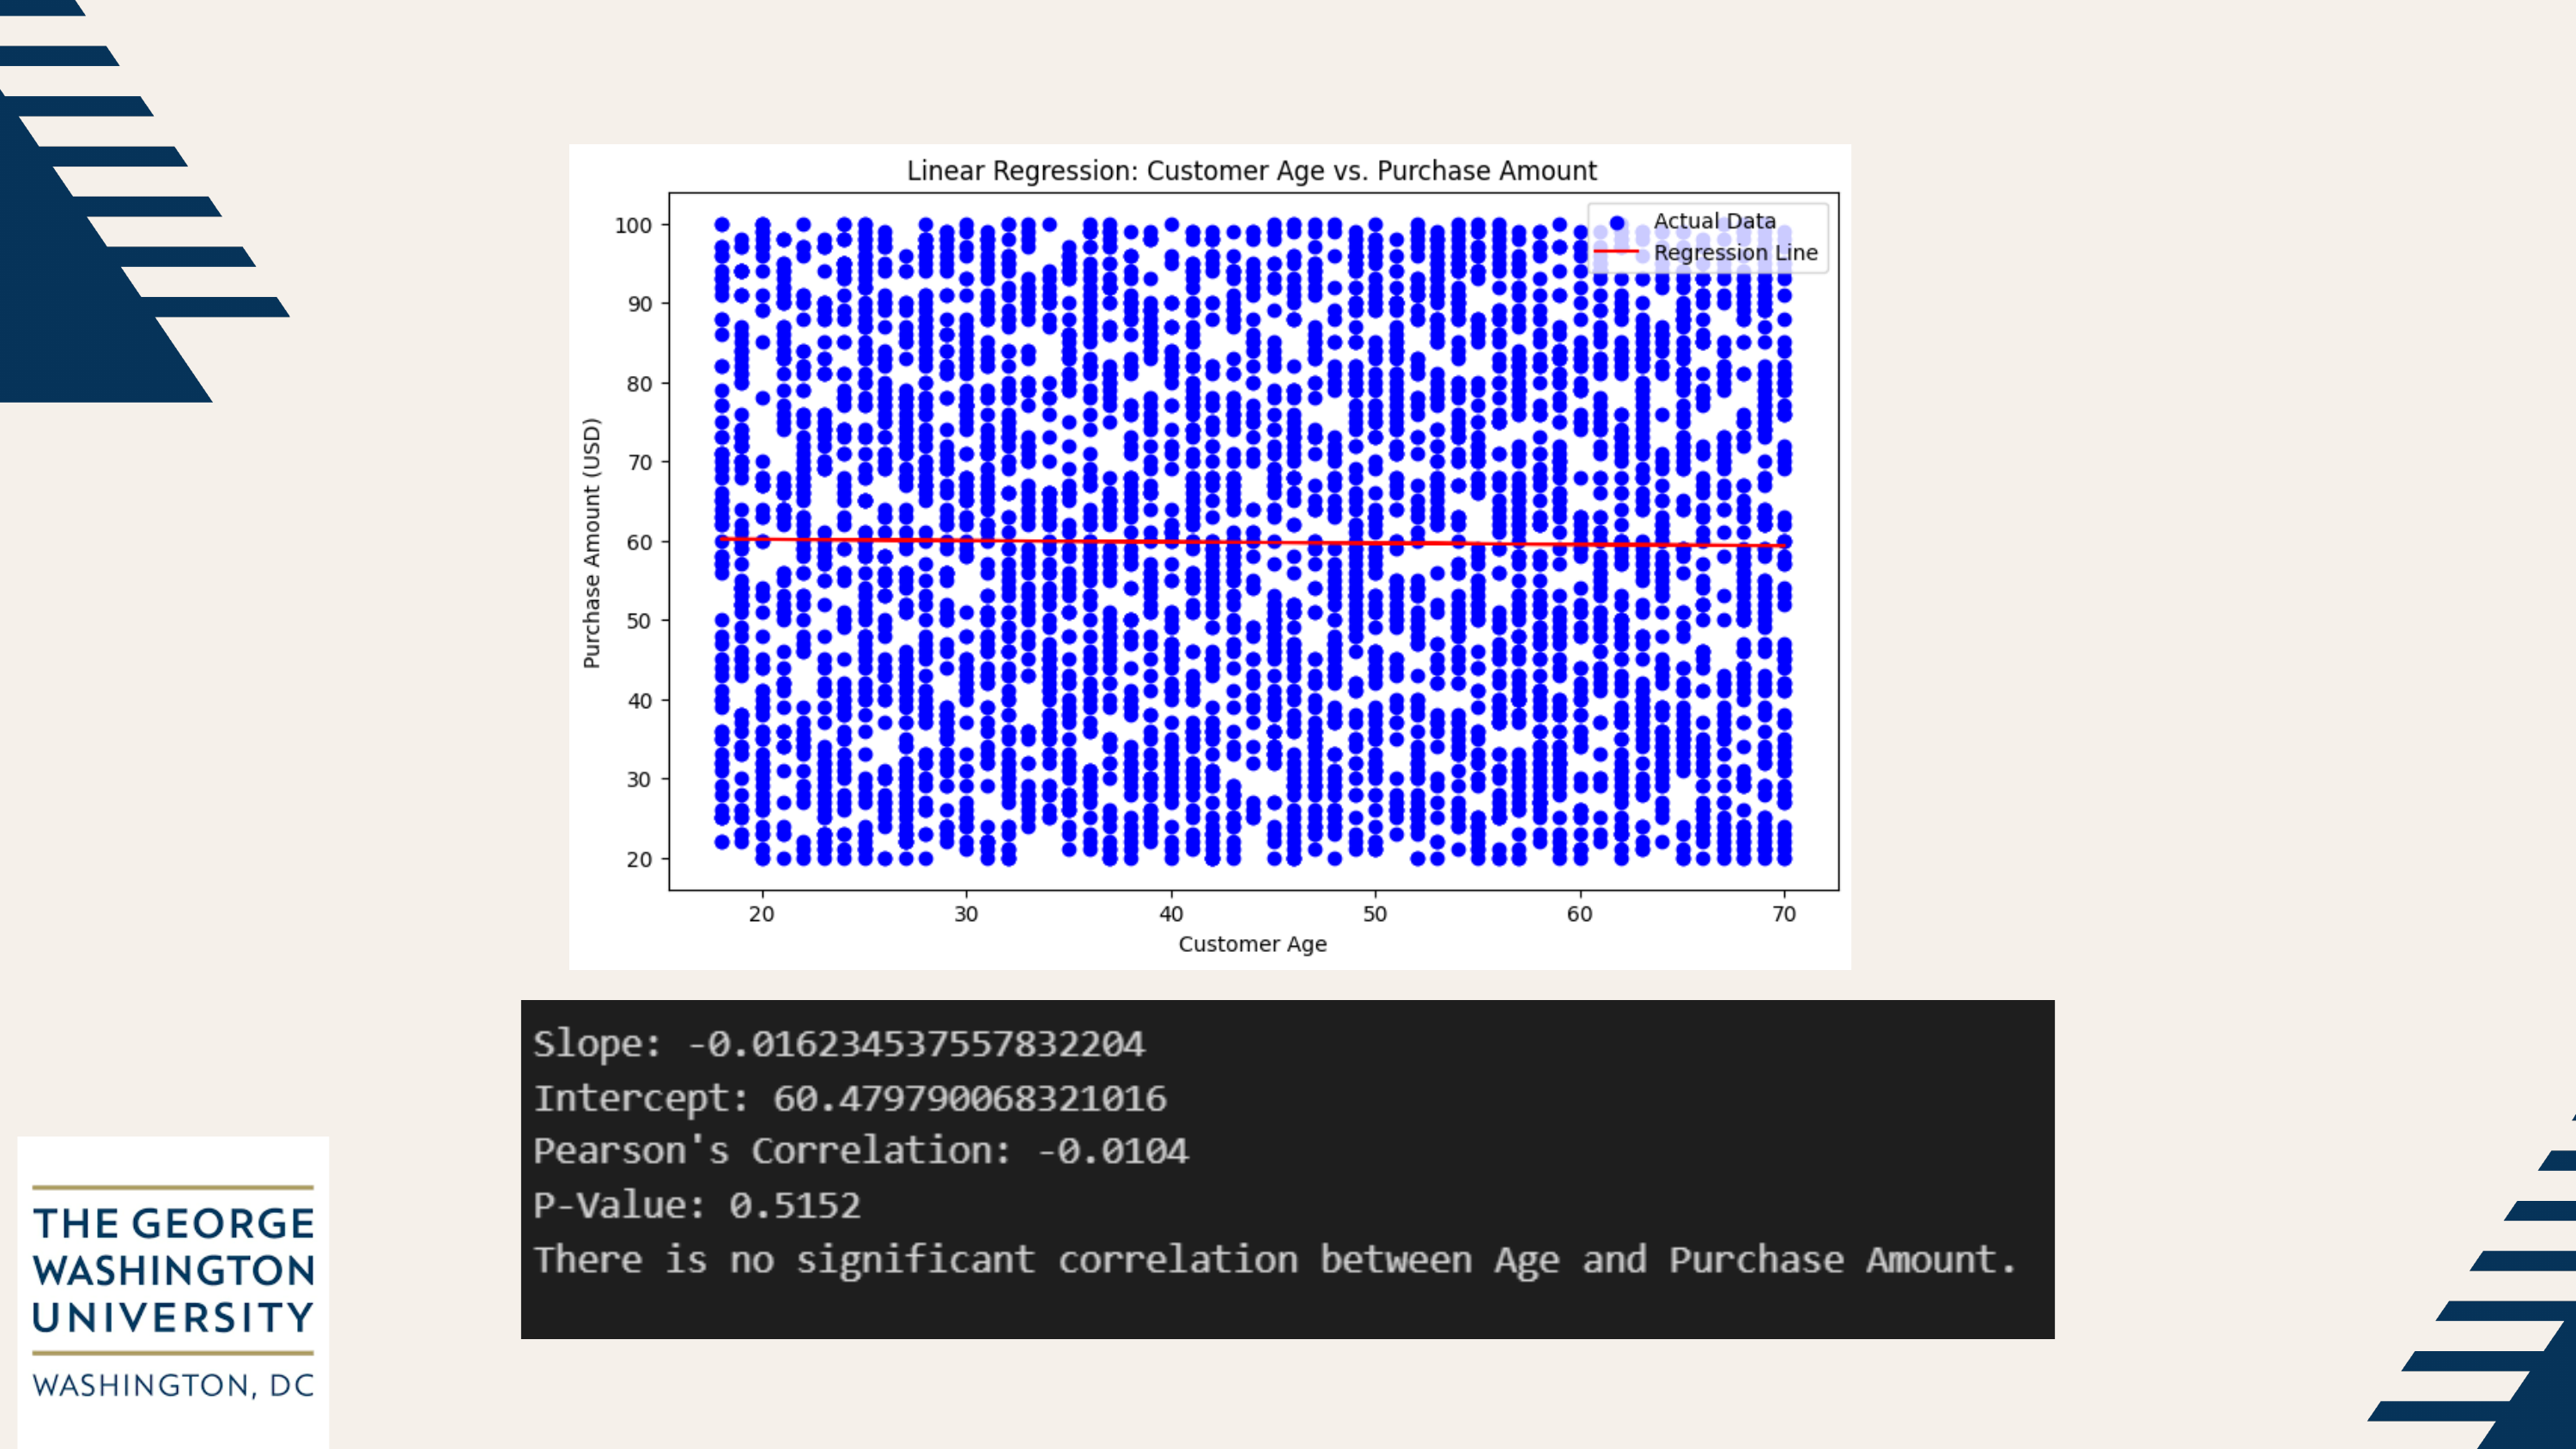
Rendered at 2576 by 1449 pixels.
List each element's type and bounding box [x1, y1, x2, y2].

text_box [569, 144, 1852, 970]
text_box [2299, 1092, 2576, 1449]
text_box [0, 0, 290, 403]
text_box [17, 1137, 330, 1449]
text_box [520, 1000, 2056, 1339]
